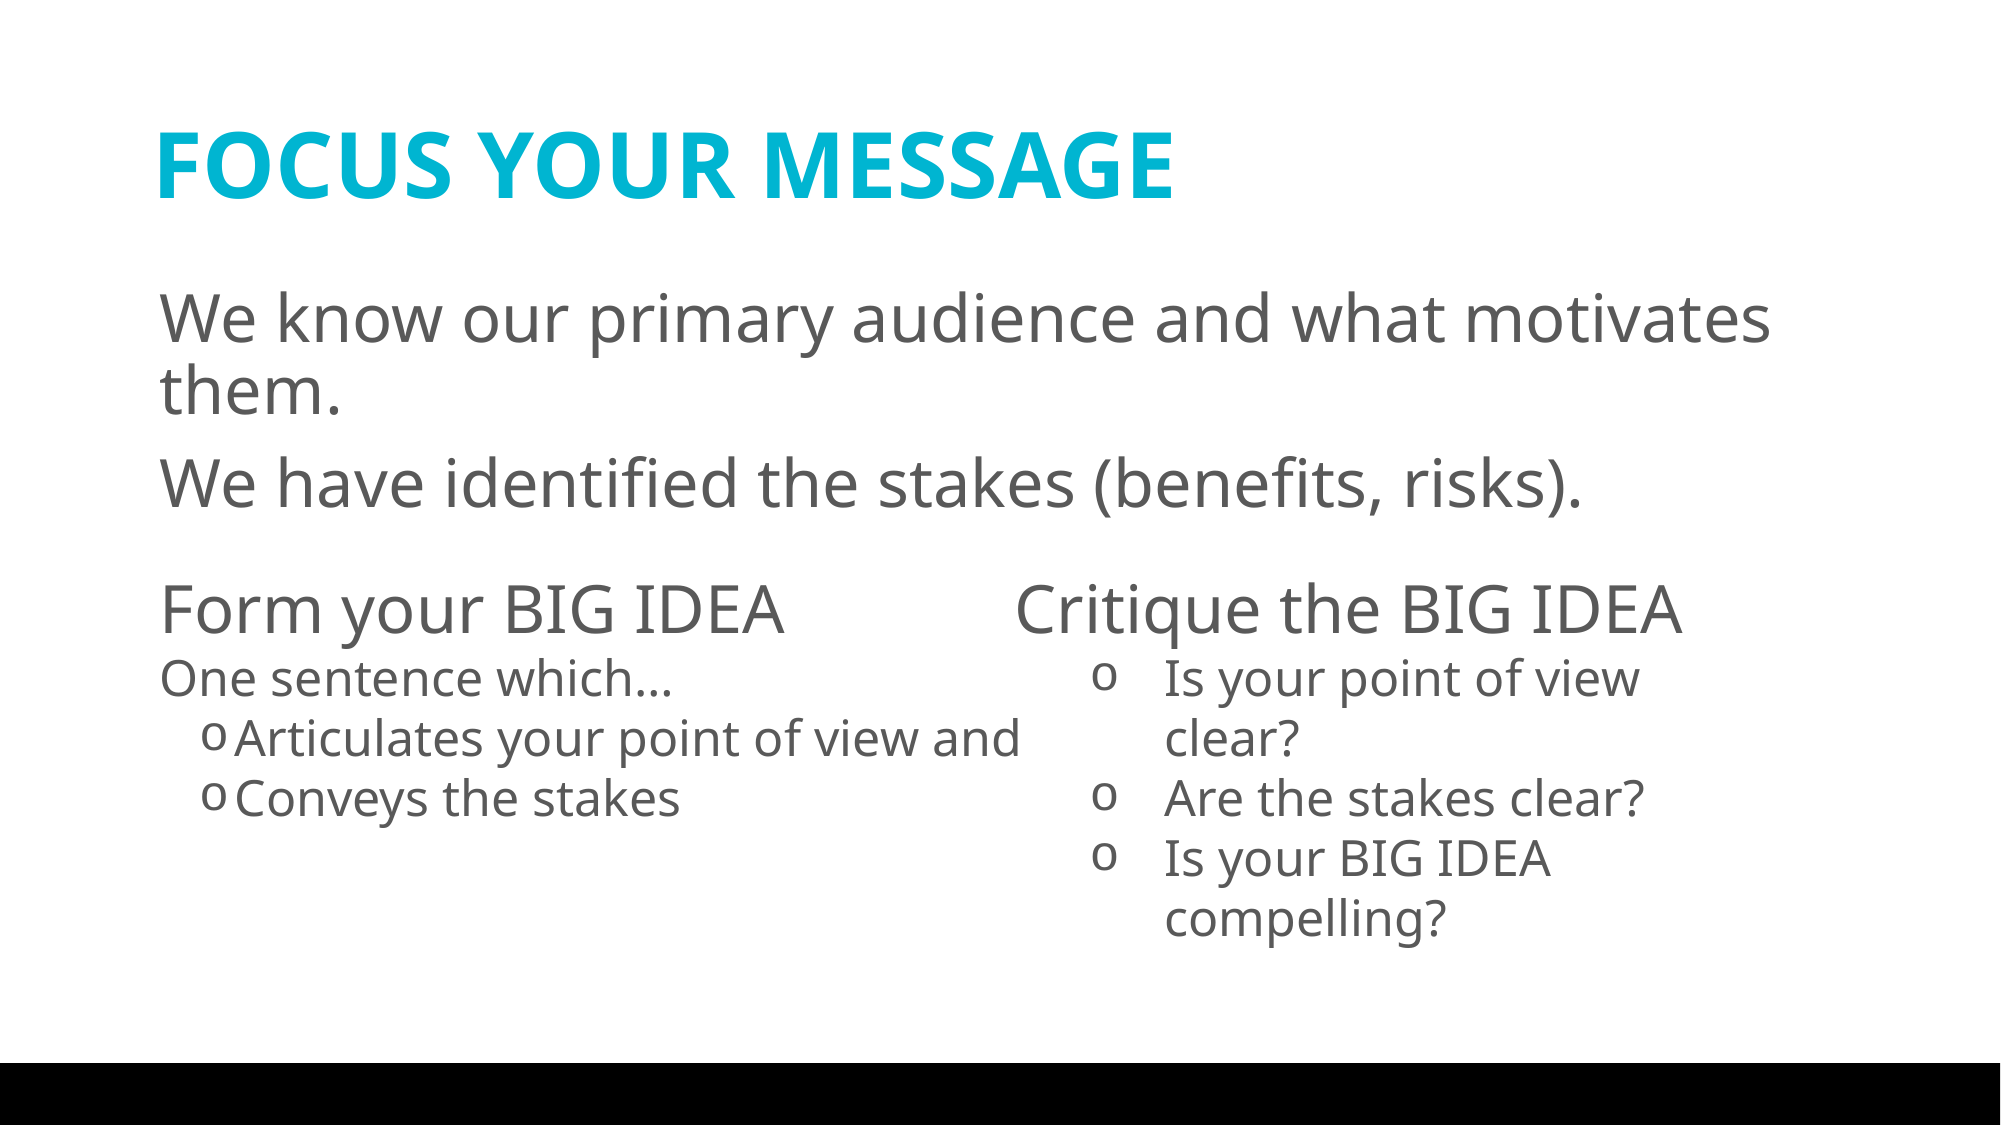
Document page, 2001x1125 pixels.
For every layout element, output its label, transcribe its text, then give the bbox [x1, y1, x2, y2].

title FOCUS YOUR MESSAGE [137, 59, 1863, 278]
text_box Critique the BIG IDEA Is your point of view clear? Are the stakes clear? Is your BIG IDEA compelling? [999, 559, 1762, 955]
text_box Form your BIG IDEA One sentence which… Articulates your point of view and Conveys the stakes [144, 559, 1147, 835]
list We know our primary audience and what motivates them. We have identified the stakes (benefits, risks). [144, 277, 1831, 1014]
